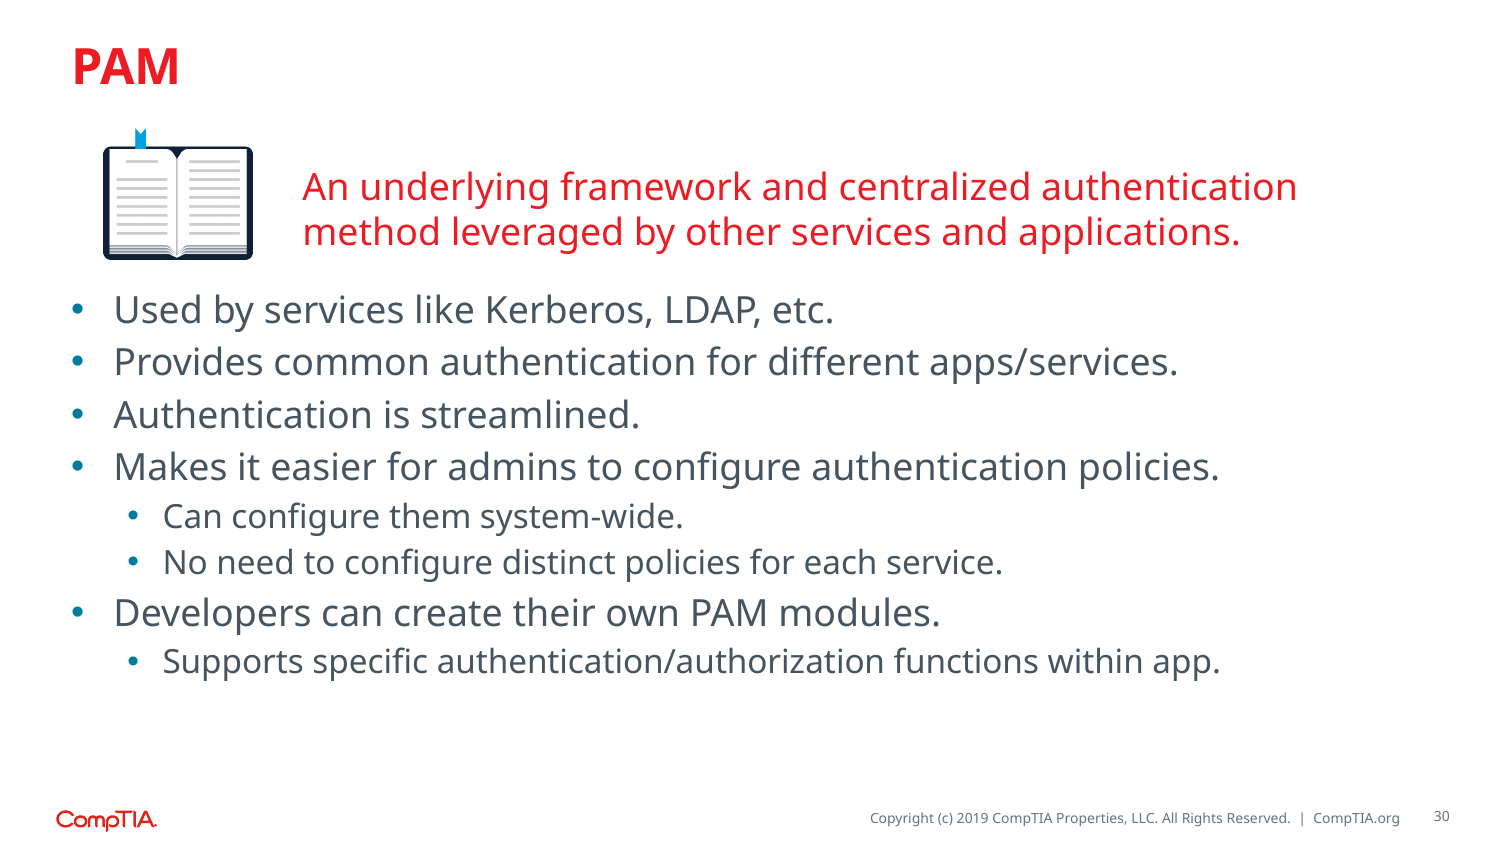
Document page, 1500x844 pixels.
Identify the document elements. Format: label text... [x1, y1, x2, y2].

title PAM [56, 12, 1444, 117]
list An underlying framework and centralized authentication method leveraged by other services and applications. [287, 155, 1445, 249]
picture [103, 128, 253, 260]
list Used by services like Kerberos, LDAP, etc. Provides common authentication for different apps/services. Authentication is streamlined. Makes it easier for admins to configure authentication policies. Can configure them system-wide. No need to configure distinct policies for each service. Developers can create their own PAM modules. Supports specific authentication/authorization functions within app. [56, 278, 1444, 764]
slide_number 30 [1407, 800, 1450, 835]
